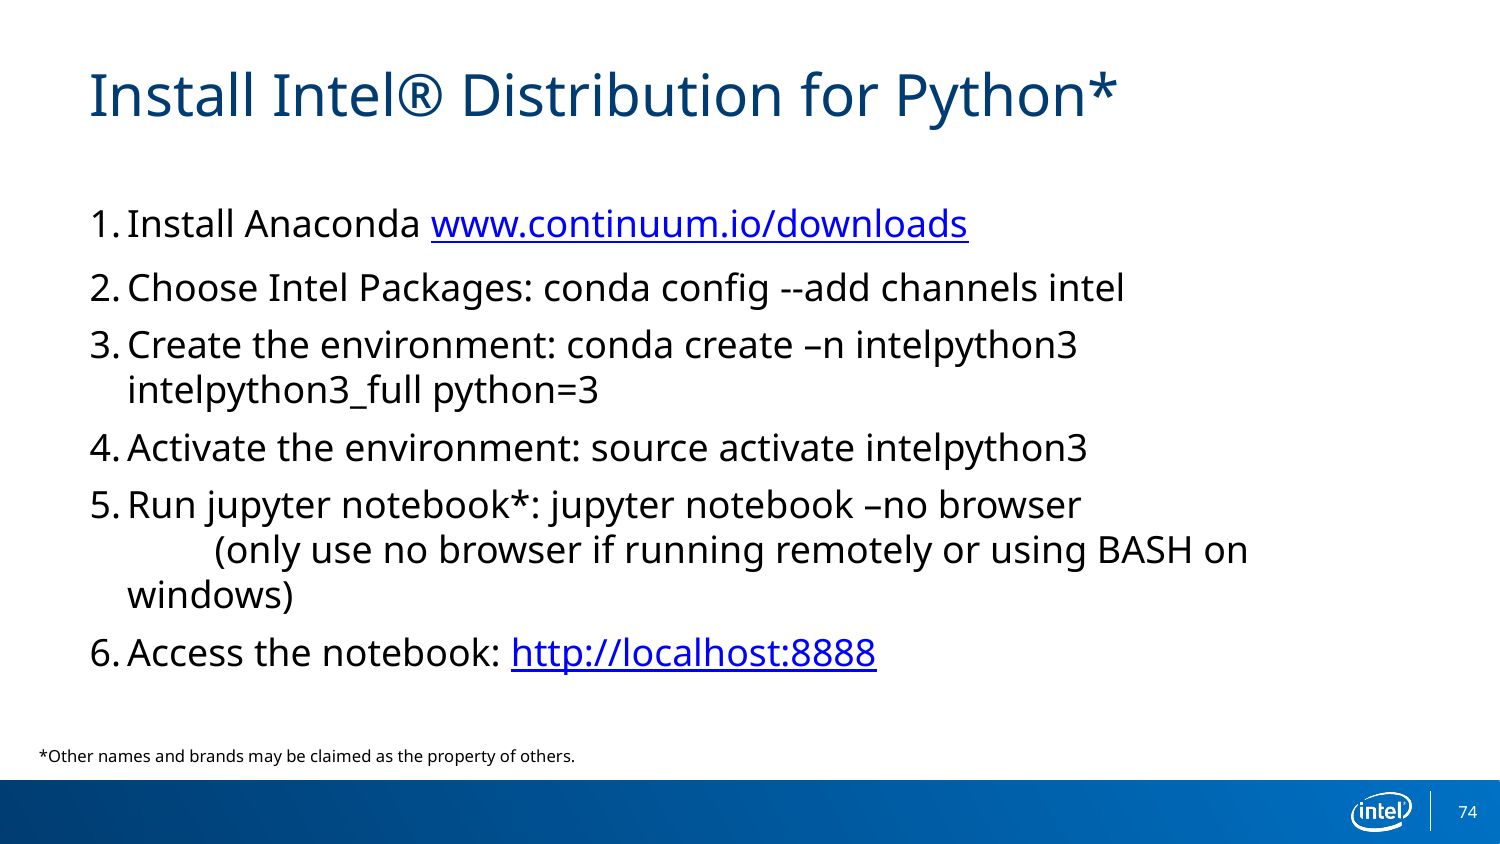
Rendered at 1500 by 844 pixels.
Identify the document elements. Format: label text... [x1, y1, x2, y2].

text_box Install Anaconda www.continuum.io/downloads Choose Intel Packages: conda config --add channels intel Create the environment: conda create –n intelpython3 intelpython3_full python=3 Activate the environment: source activate intelpython3 Run jupyter notebook*: jupyter notebook –no browser (only use no browser if running remotely or using BASH on windows) Access the notebook: http://localhost:8888 [74, 192, 1343, 803]
slide_number 74 [1454, 802, 1478, 825]
text_box *Other names and brands may be claimed as the property of others. [24, 738, 775, 774]
picture [1351, 792, 1412, 832]
text_box Install Intel® Distribution for Python* [74, 50, 1425, 194]
